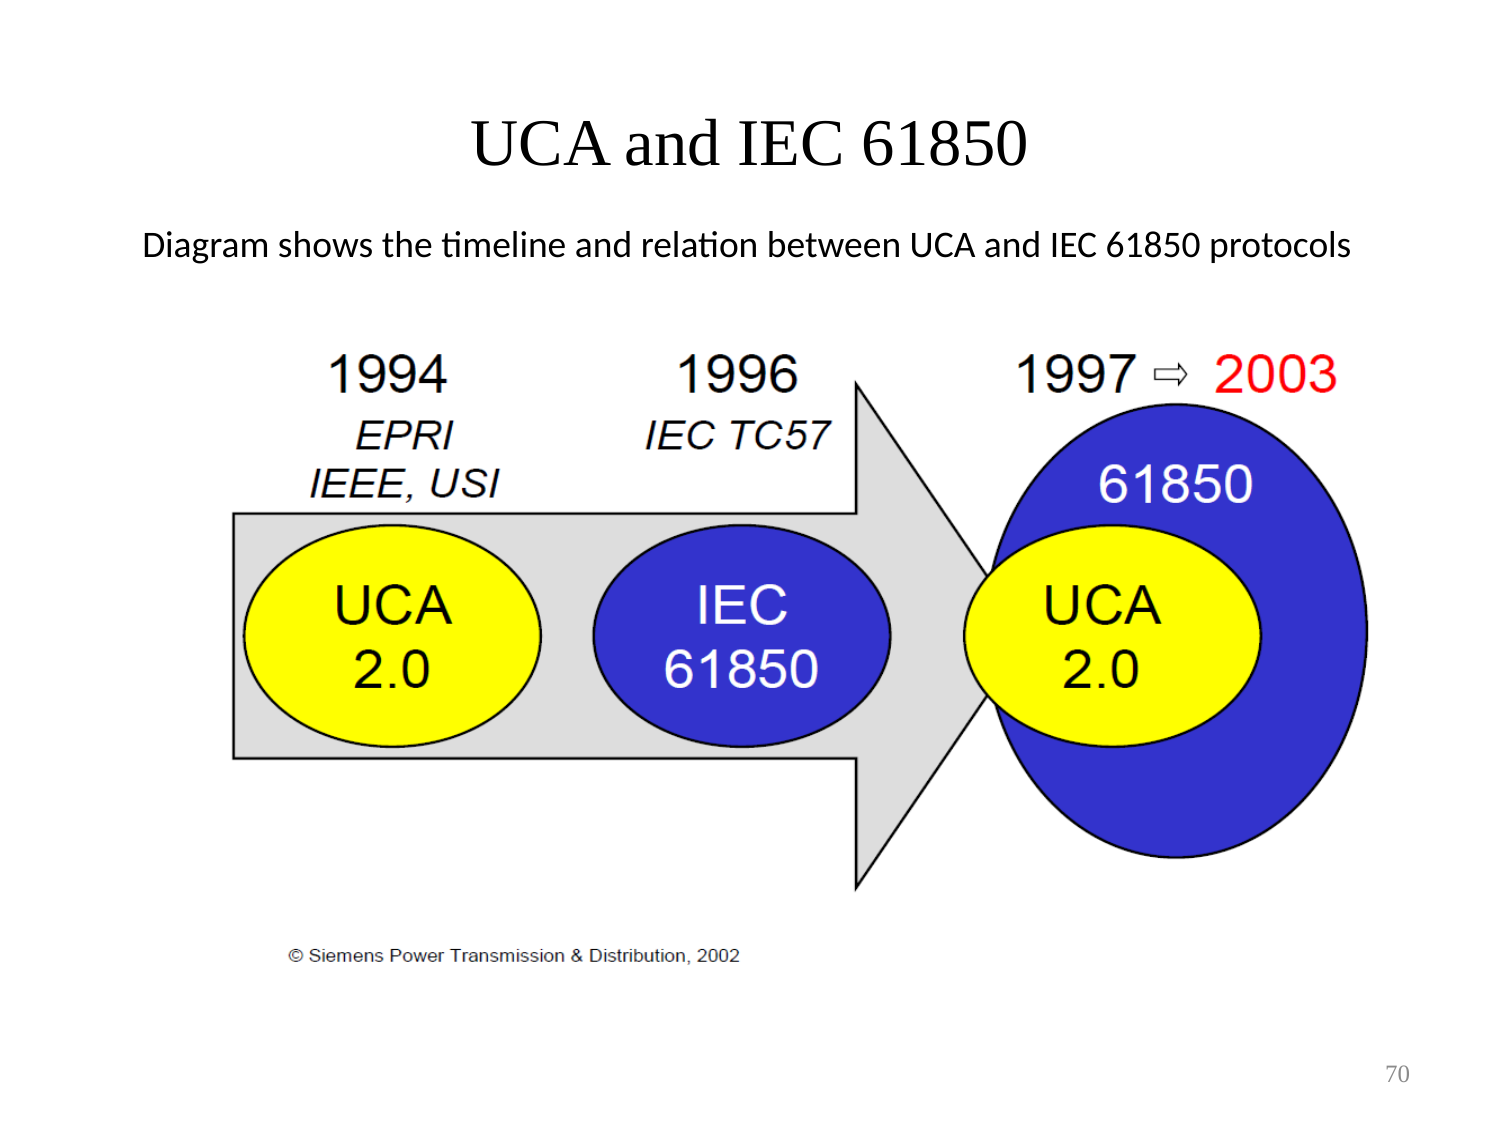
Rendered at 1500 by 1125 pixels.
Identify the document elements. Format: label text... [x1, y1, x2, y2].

text_box Diagram shows the timeline and relation between UCA and IEC 61850 protocols [127, 212, 1368, 273]
slide_number 70 [1074, 1042, 1425, 1103]
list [183, 274, 1376, 981]
title UCA and IEC 61850 [75, 45, 1425, 233]
